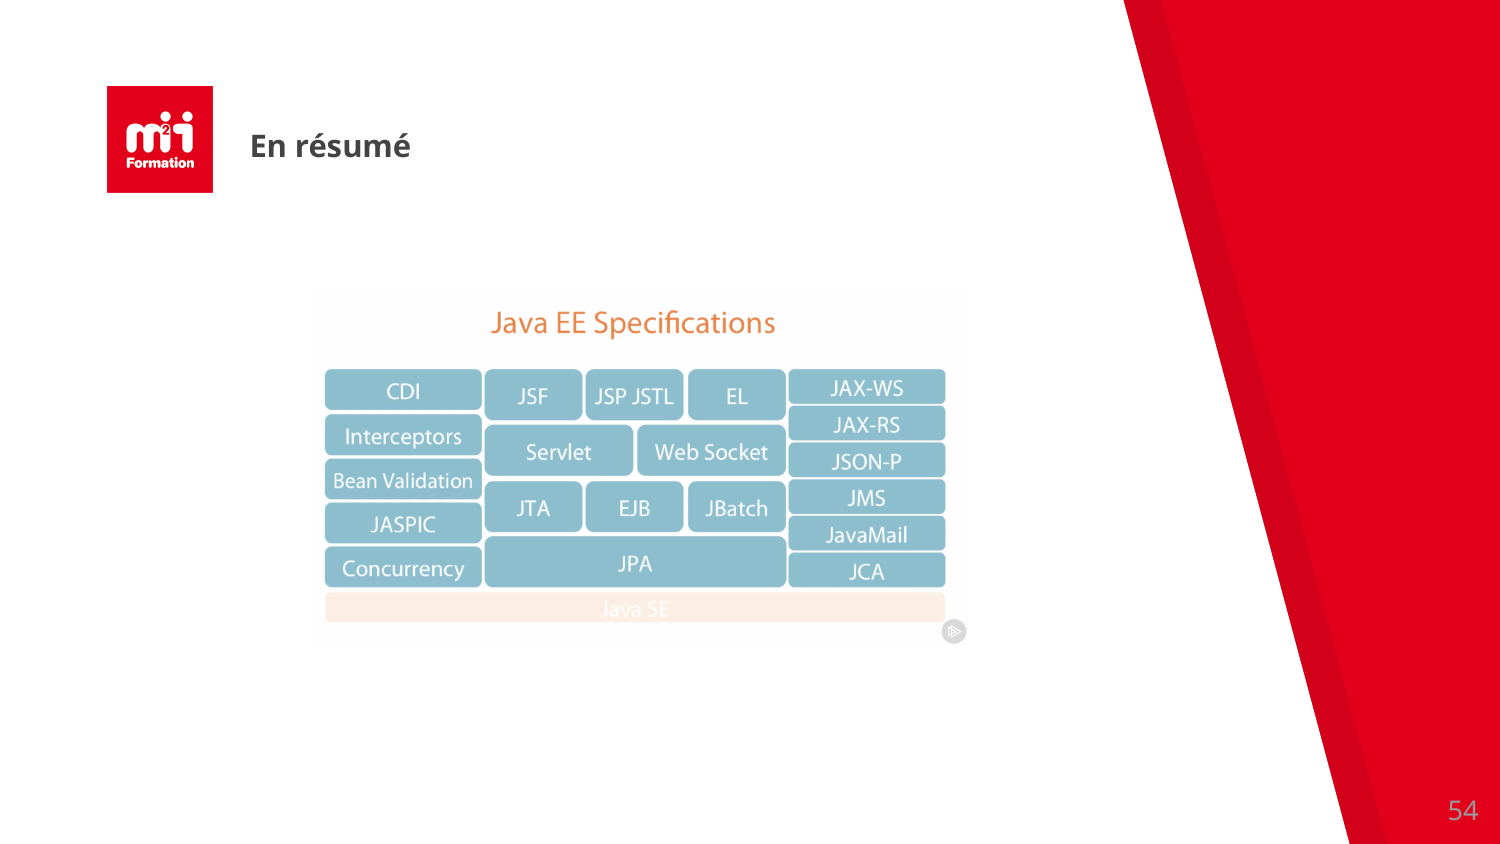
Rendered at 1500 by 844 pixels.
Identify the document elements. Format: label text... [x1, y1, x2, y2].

picture [106, 86, 214, 193]
slide_number ‹#› [1431, 551, 1494, 844]
picture [312, 288, 969, 649]
title En résumé [234, 111, 1170, 179]
